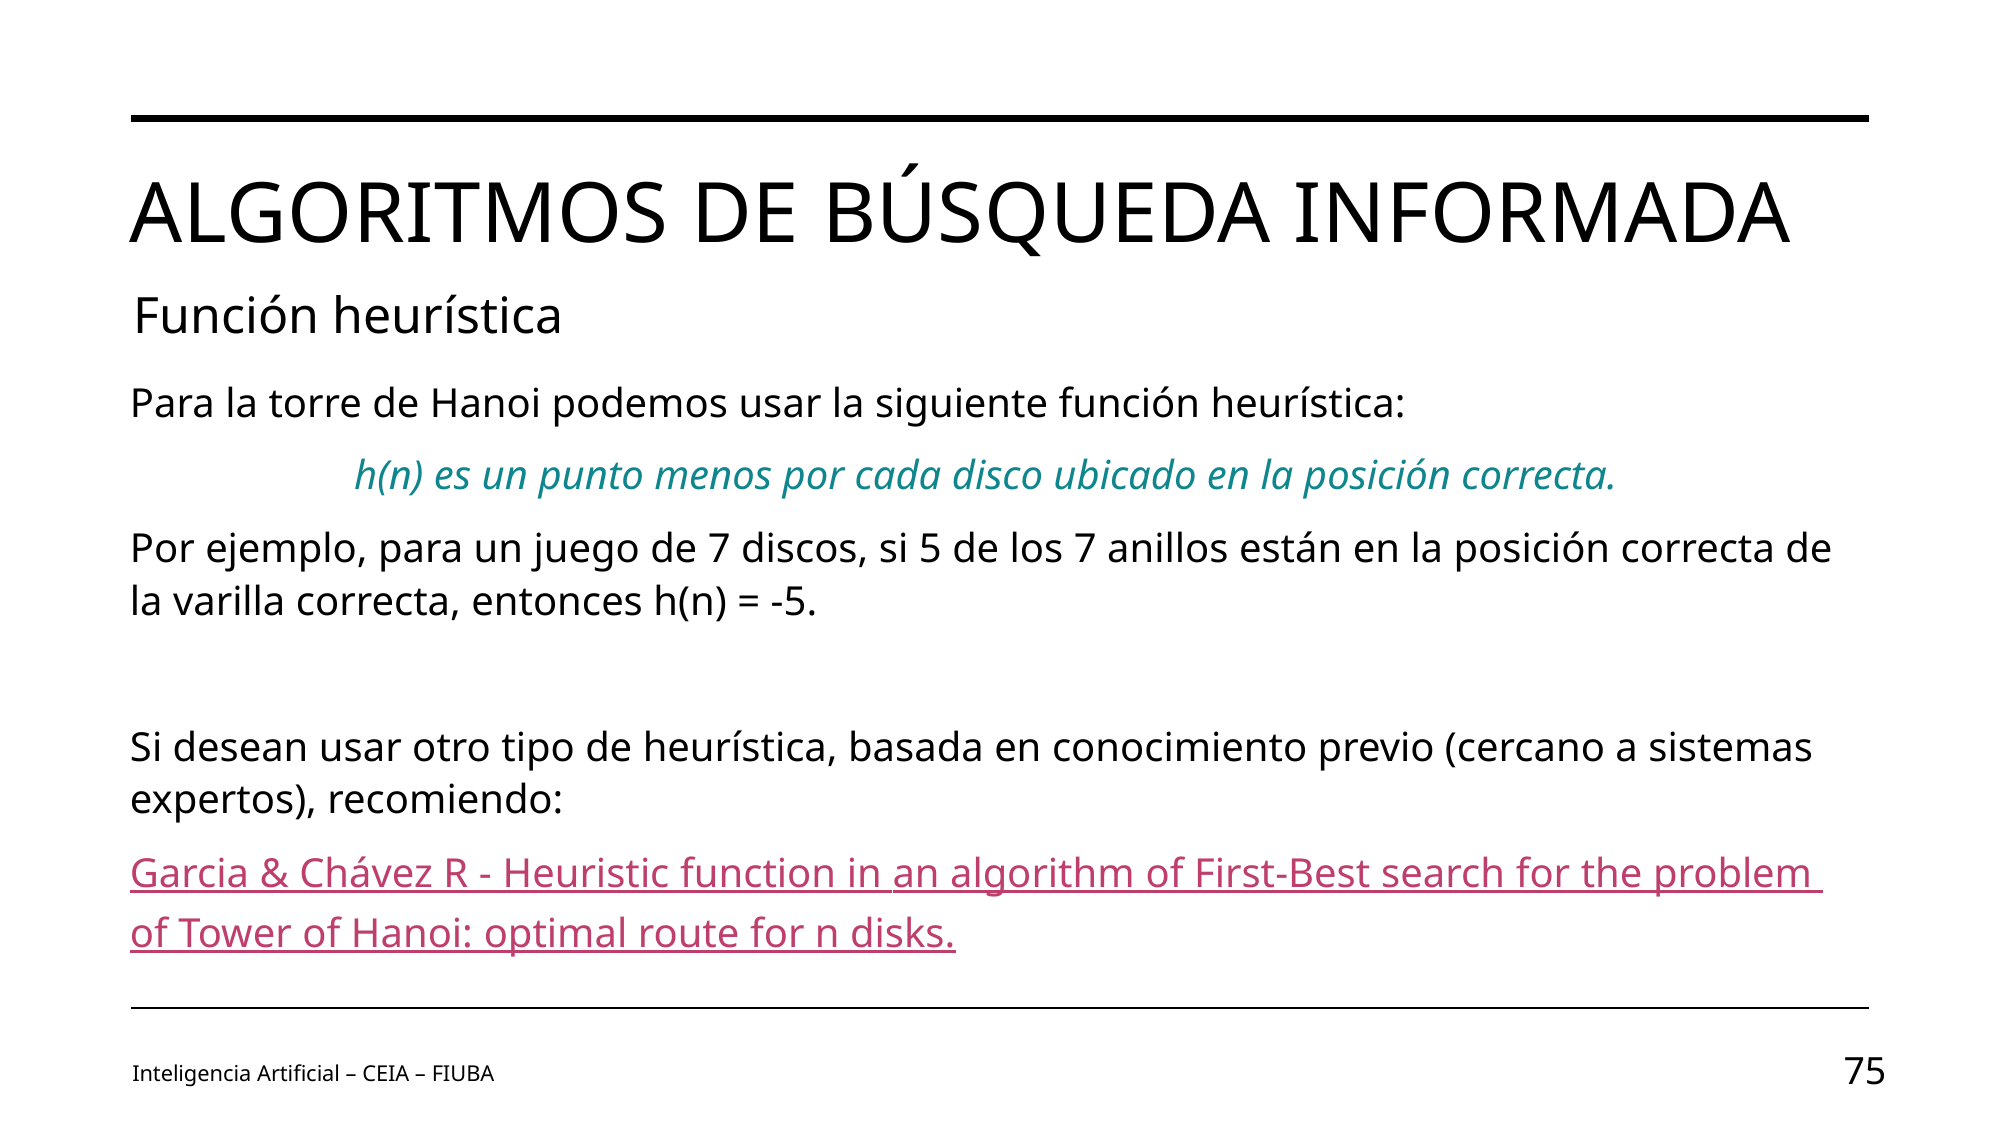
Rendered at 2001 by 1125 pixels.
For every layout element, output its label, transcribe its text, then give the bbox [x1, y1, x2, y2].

title Algoritmos de Búsqueda Informada [114, 151, 1869, 365]
footer Inteligencia Artificial – CEIA – FIUBA [117, 1042, 862, 1103]
slide_number 75 [1791, 1042, 1902, 1103]
text_box Función heurística [118, 275, 1377, 351]
list Para la torre de Hanoi podemos usar la siguiente función heurística: h(n) es un punto menos por cada disco ubicado en la posición correcta. Por ejemplo, para un juego de 7 discos, si 5 de los 7 anillos están en la posición correcta de la varilla correcta, entonces h(n) = -5. Si desean usar otro tipo de heurística, basada en conocimiento previo (cercano a sistemas expertos), recomiendo: Garcia & Chávez R - Heuristic function in an algorithm of First-Best search for the problem of Tower of Hanoi: optimal route for n disks. [114, 365, 1869, 973]
